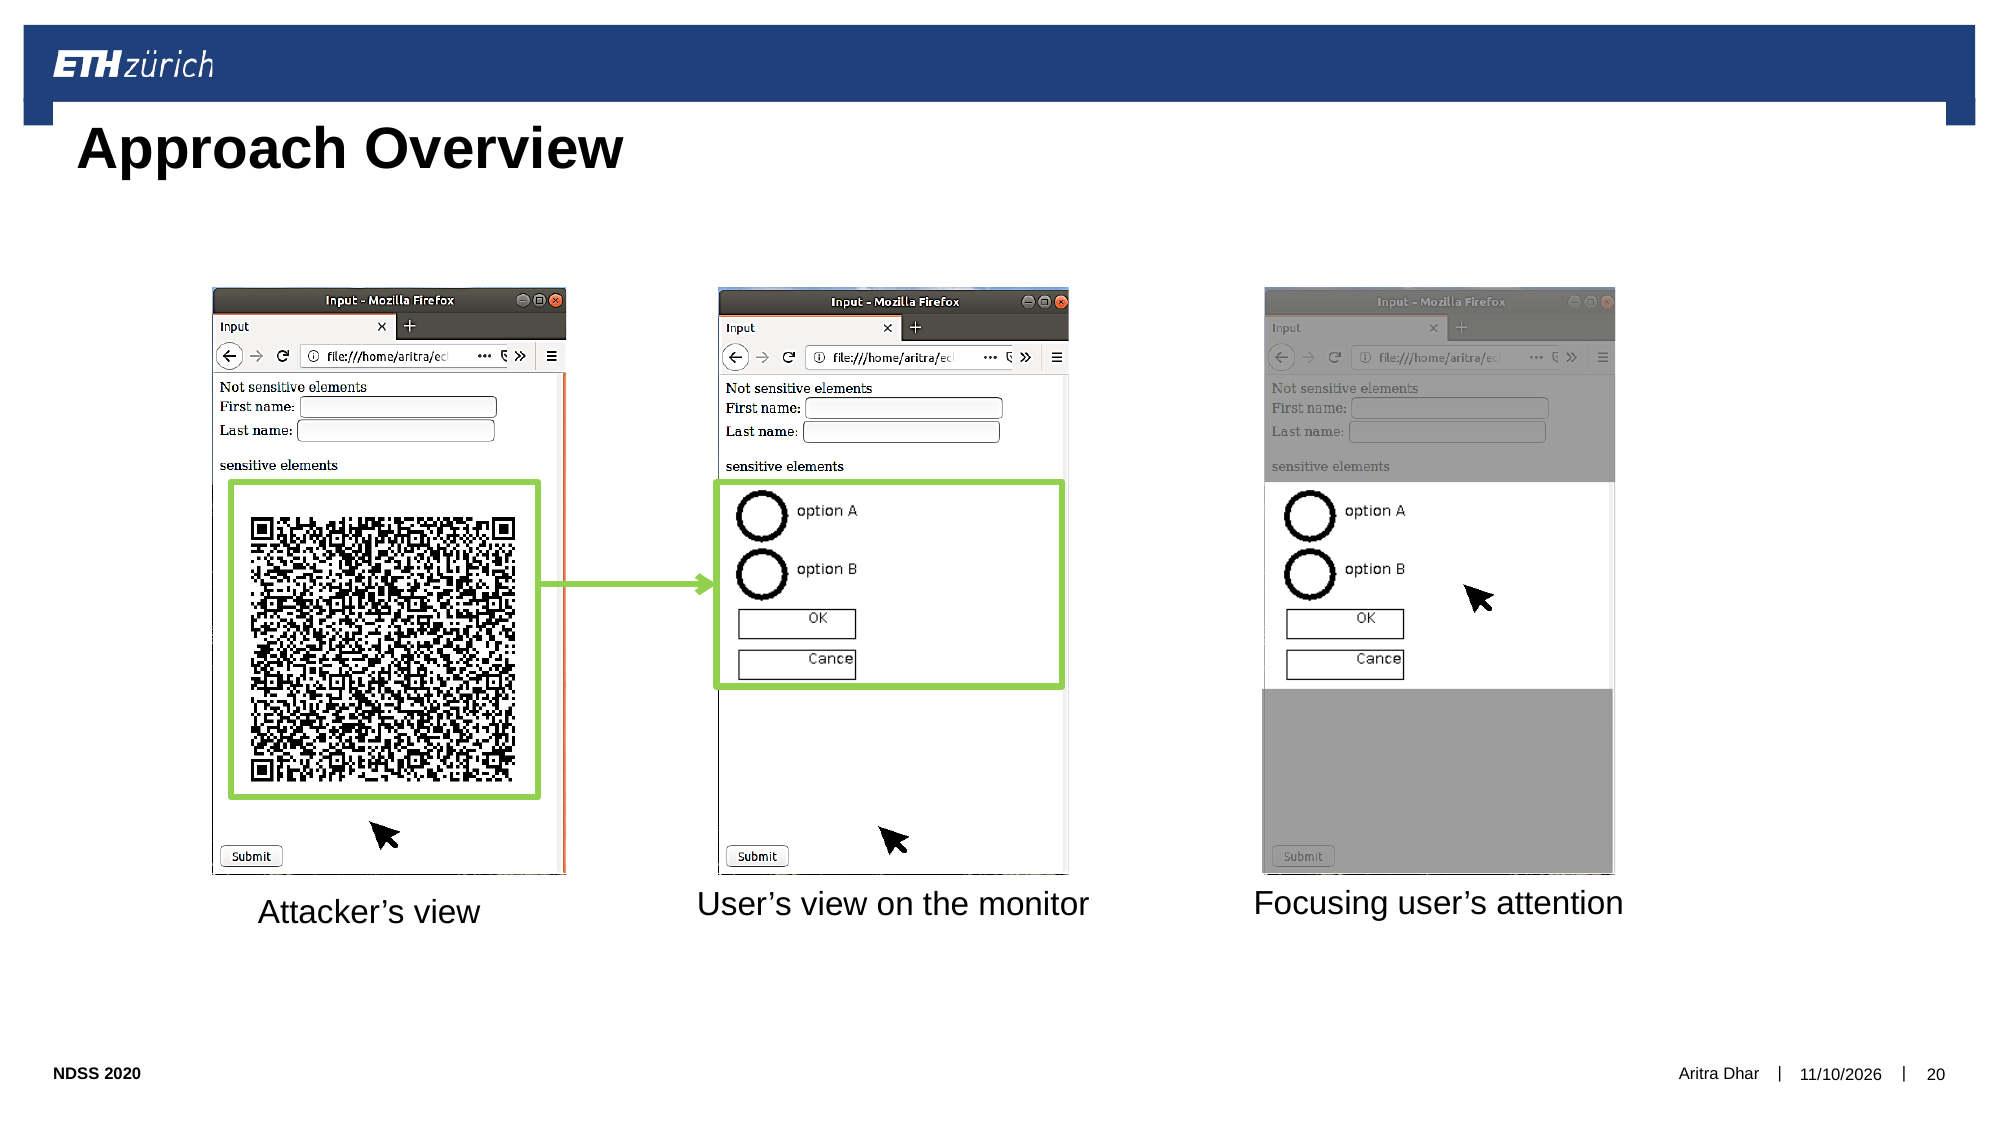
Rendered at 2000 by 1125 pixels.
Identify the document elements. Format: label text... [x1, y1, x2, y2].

footer Aritra Dhar [999, 1034, 1760, 1111]
text_box Focusing user’s attention [1238, 873, 1640, 929]
picture [1264, 287, 1616, 875]
text_box User’s view on the monitor [682, 874, 1105, 930]
slide_number 20 [1906, 1034, 1966, 1112]
text_box Attacker’s view [243, 883, 496, 938]
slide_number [1790, 1034, 1892, 1112]
title Approach Overview [53, 101, 1946, 262]
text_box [230, 481, 1063, 798]
picture [211, 287, 567, 875]
picture [717, 287, 1069, 875]
